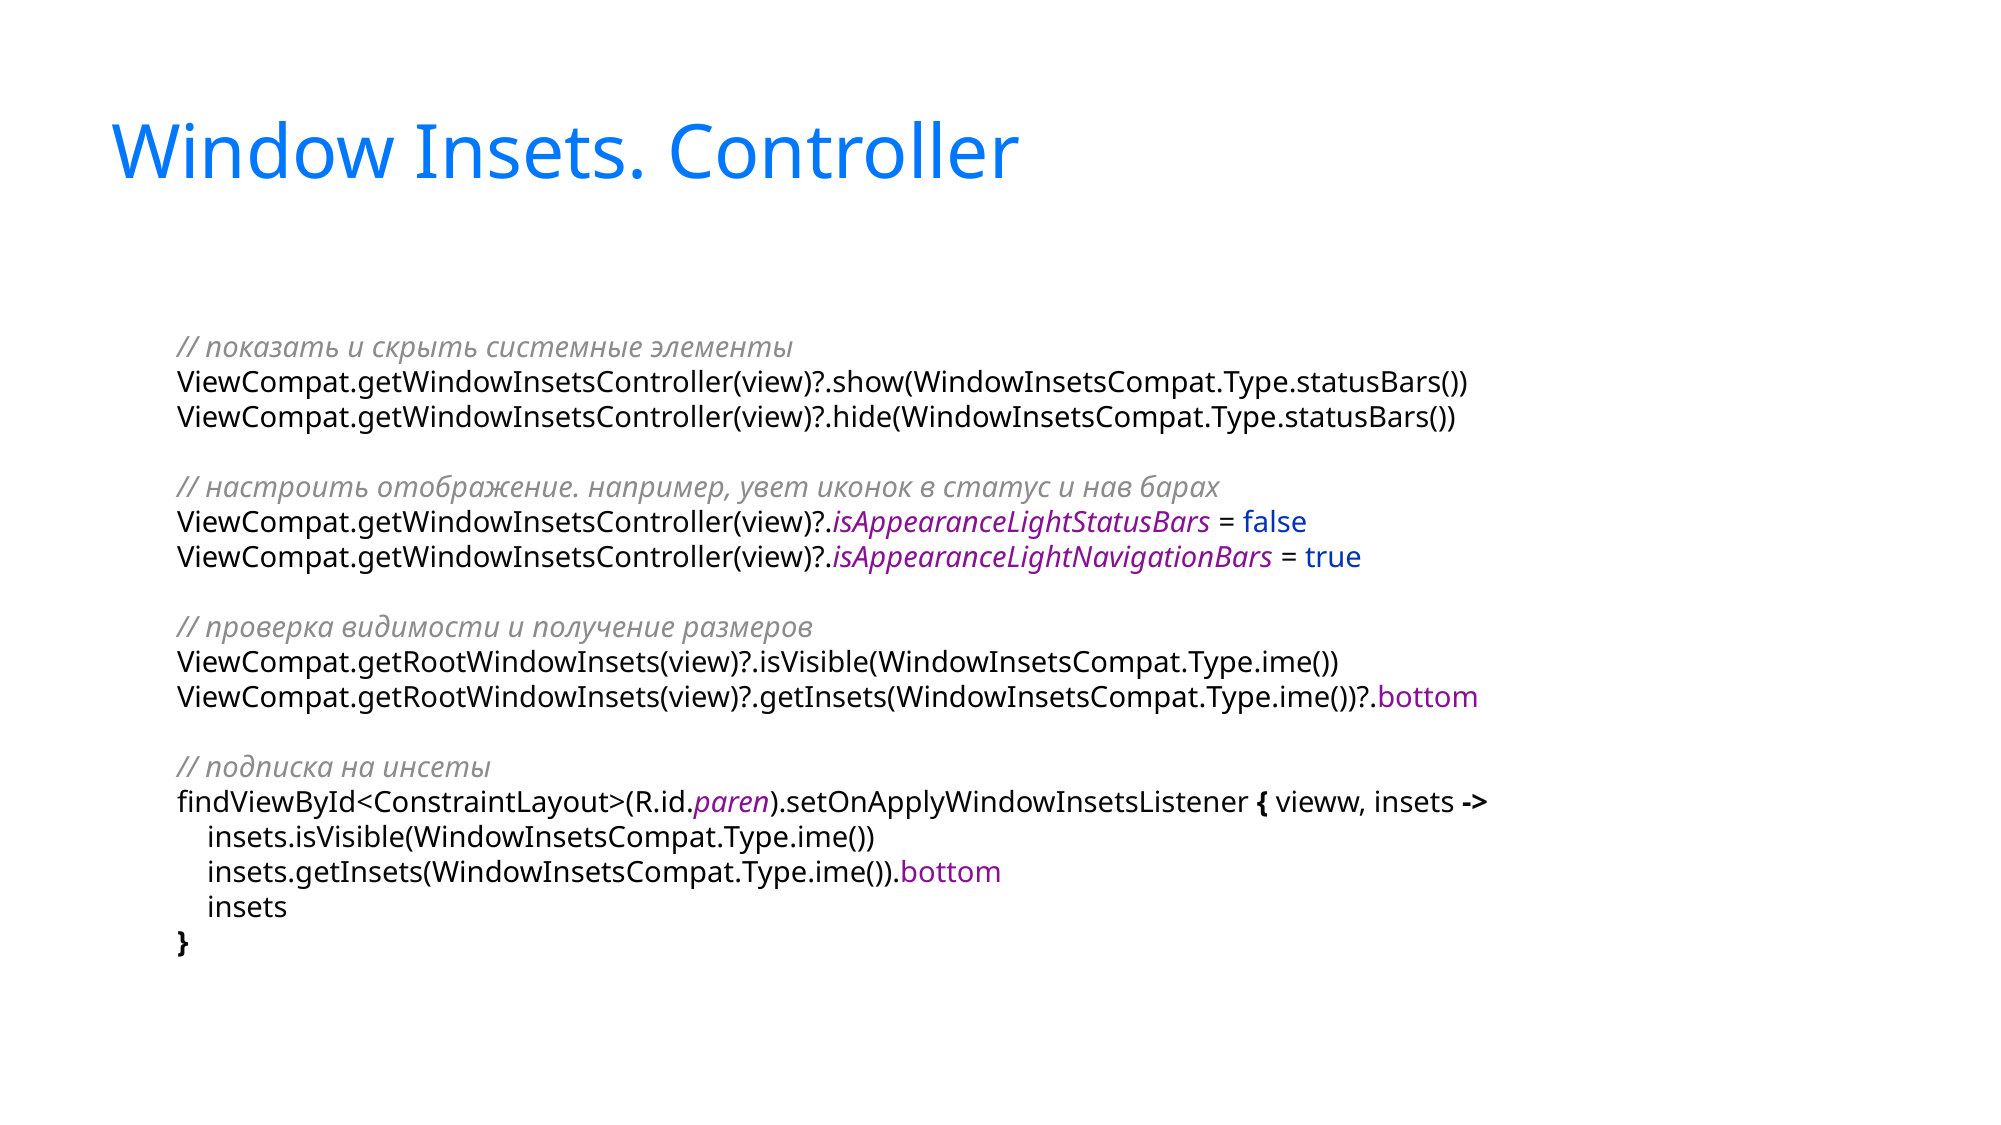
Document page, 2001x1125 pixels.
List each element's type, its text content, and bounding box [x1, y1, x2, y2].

text_box // показать и скрыть системные элементы ViewCompat.getWindowInsetsController(view)?.show(WindowInsetsCompat.Type.statusBars()) ViewCompat.getWindowInsetsController(view)?.hide(WindowInsetsCompat.Type.statusBars()) // настроить отображение. например, увет иконок в статус и нав барах ViewCompat.getWindowInsetsController(view)?.isAppearanceLightStatusBars = false ViewCompat.getWindowInsetsController(view)?.isAppearanceLightNavigationBars = true // проверка видимости и получение размеров ViewCompat.getRootWindowInsets(view)?.isVisible(WindowInsetsCompat.Type.ime()) ViewCompat.getRootWindowInsets(view)?.getInsets(WindowInsetsCompat.Type.ime())?.bottom // подписка на инсеты findViewById<ConstraintLayout>(R.id.paren).setOnApplyWindowInsetsListener { vieww, insets -> insets.isVisible(WindowInsetsCompat.Type.ime()) insets.getInsets(WindowInsetsCompat.Type.ime()).bottom insets } [162, 321, 1919, 966]
title Window Insets. Controller [111, 113, 1699, 291]
